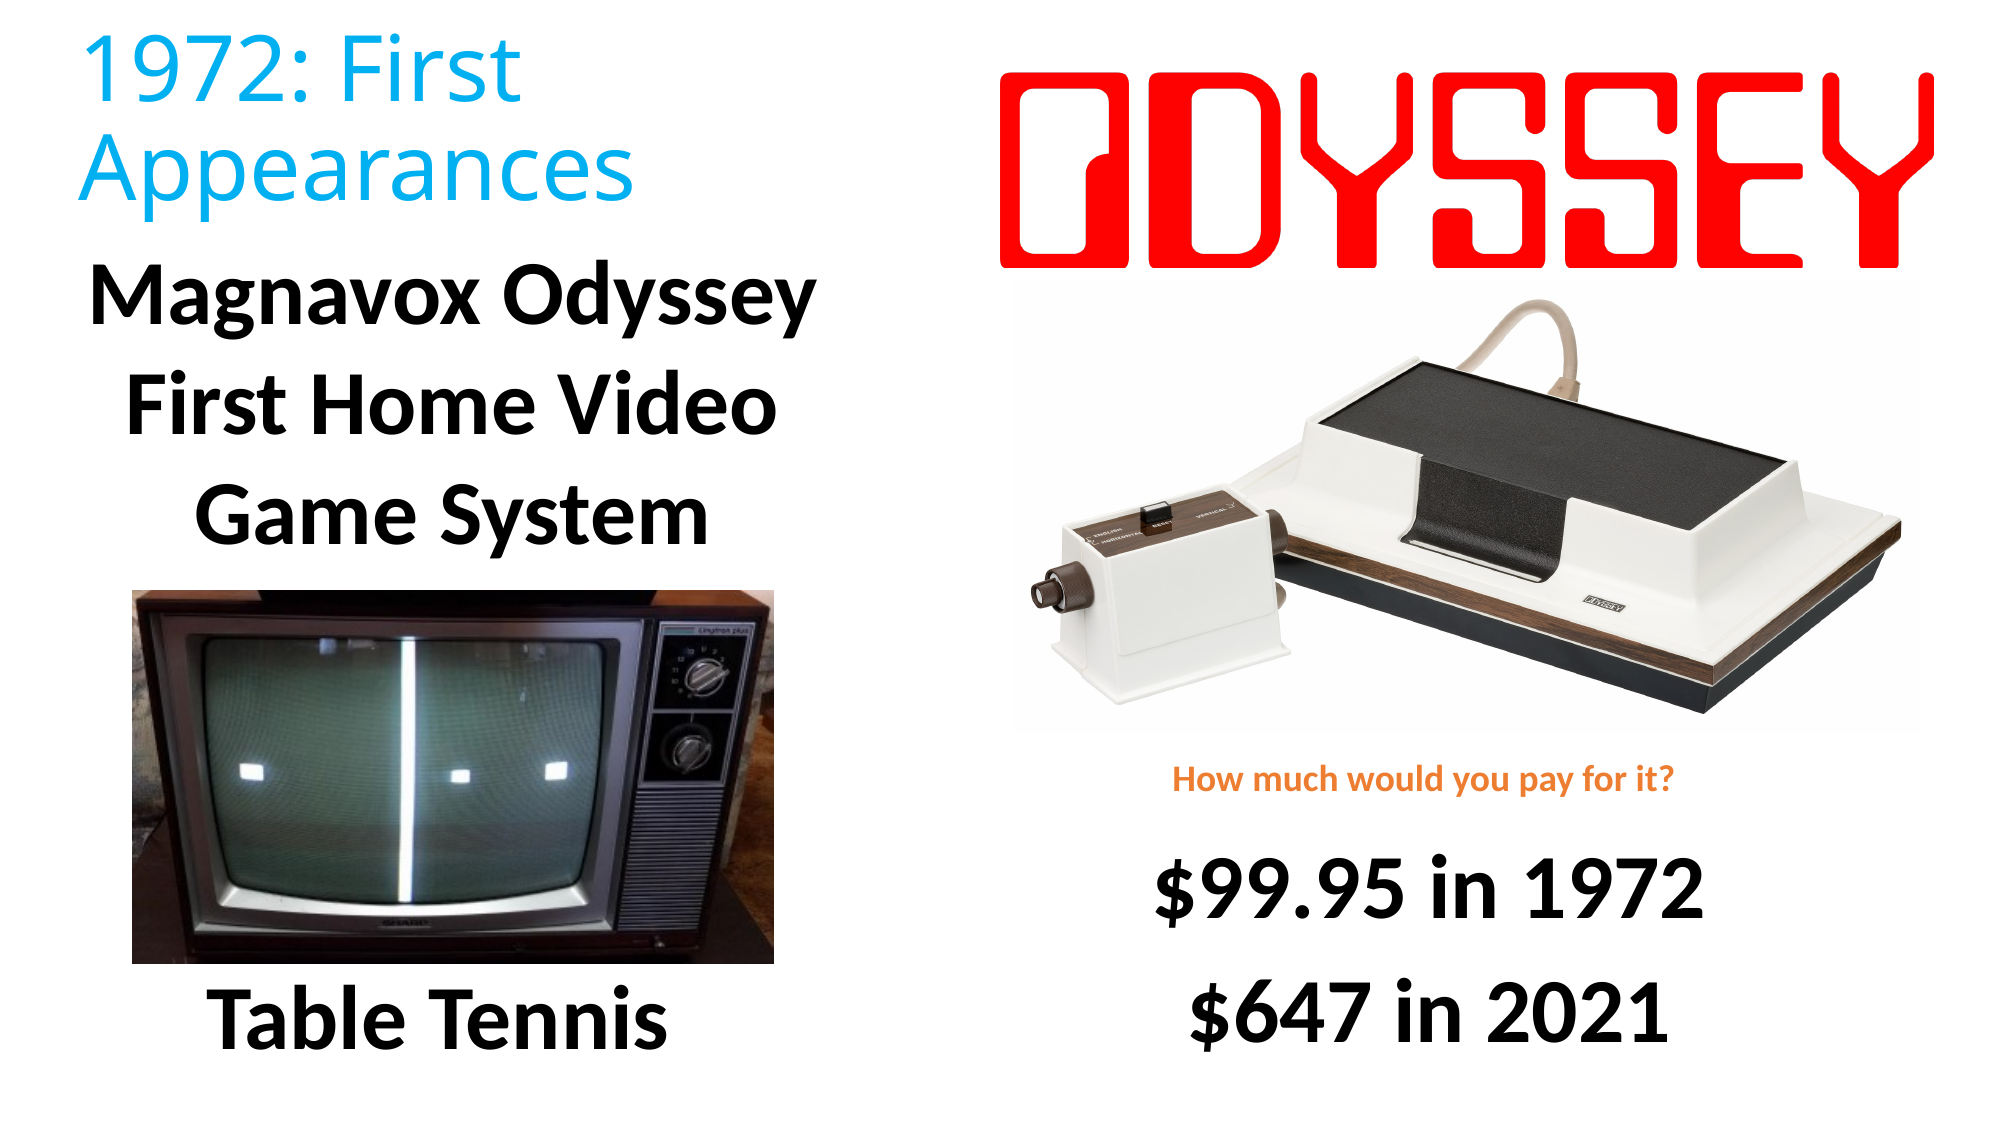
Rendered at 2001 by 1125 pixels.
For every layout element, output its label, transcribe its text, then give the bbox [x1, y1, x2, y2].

title 1972: First Appearances [63, 12, 1000, 231]
text_box How much would you pay for it? [1157, 746, 1702, 807]
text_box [999, 71, 1934, 733]
picture [132, 590, 774, 964]
text_box $99.95 in 1972 [1108, 819, 1751, 943]
text_box Magnavox Odyssey First Home Video Game System [58, 225, 848, 570]
text_box Table Tennis [116, 950, 760, 1076]
text_box $647 in 2021 [1108, 943, 1751, 1068]
